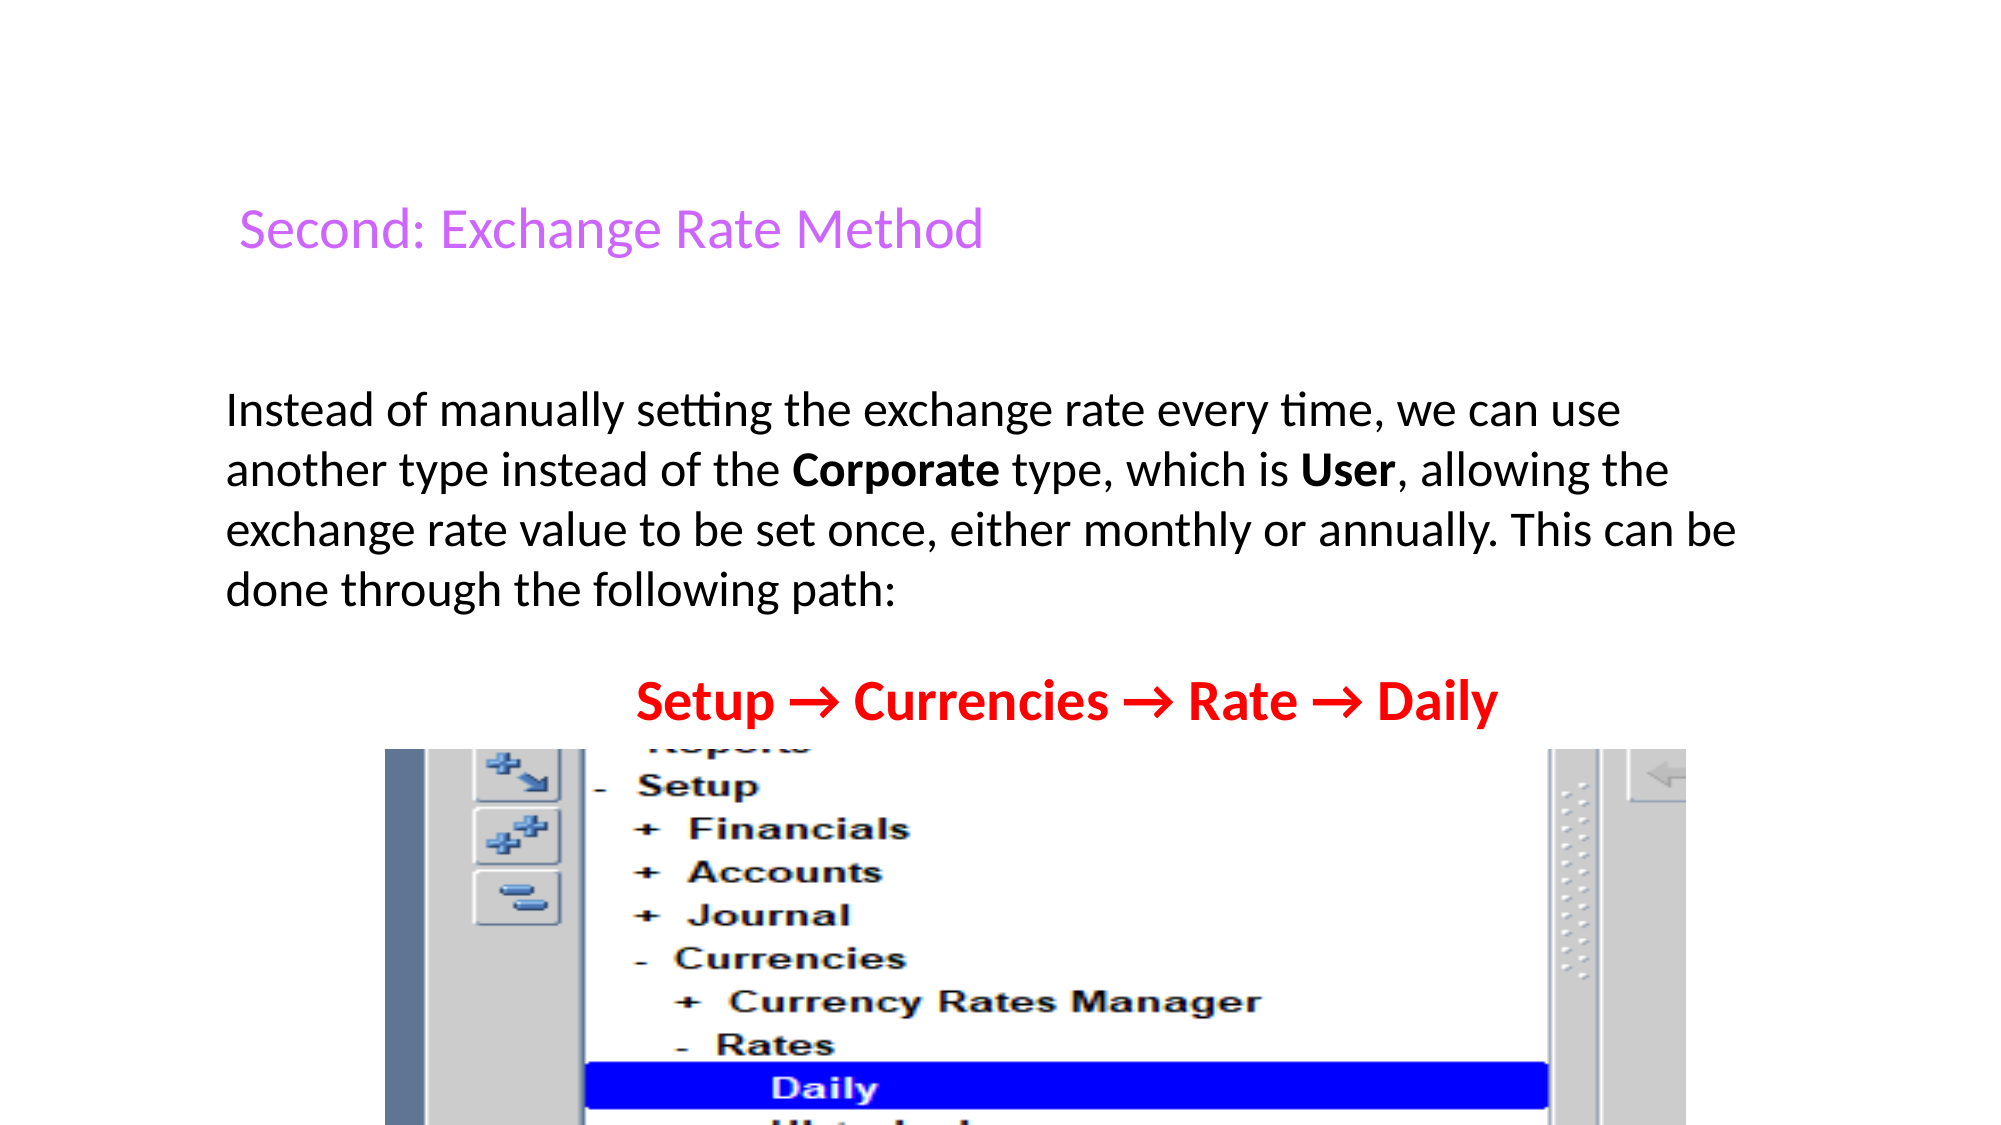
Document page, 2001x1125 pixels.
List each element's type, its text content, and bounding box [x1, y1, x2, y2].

picture [385, 749, 1686, 1125]
text_box Second: Exchange Rate Method [224, 182, 1172, 268]
text_box Instead of manually setting the exchange rate every time, we can use another type instead of the Corporate type, which is User, allowing the exchange rate value to be set once, either monthly or annually. This can be done through the following path: Setup → Currencies → Rate → Daily [210, 369, 1790, 830]
